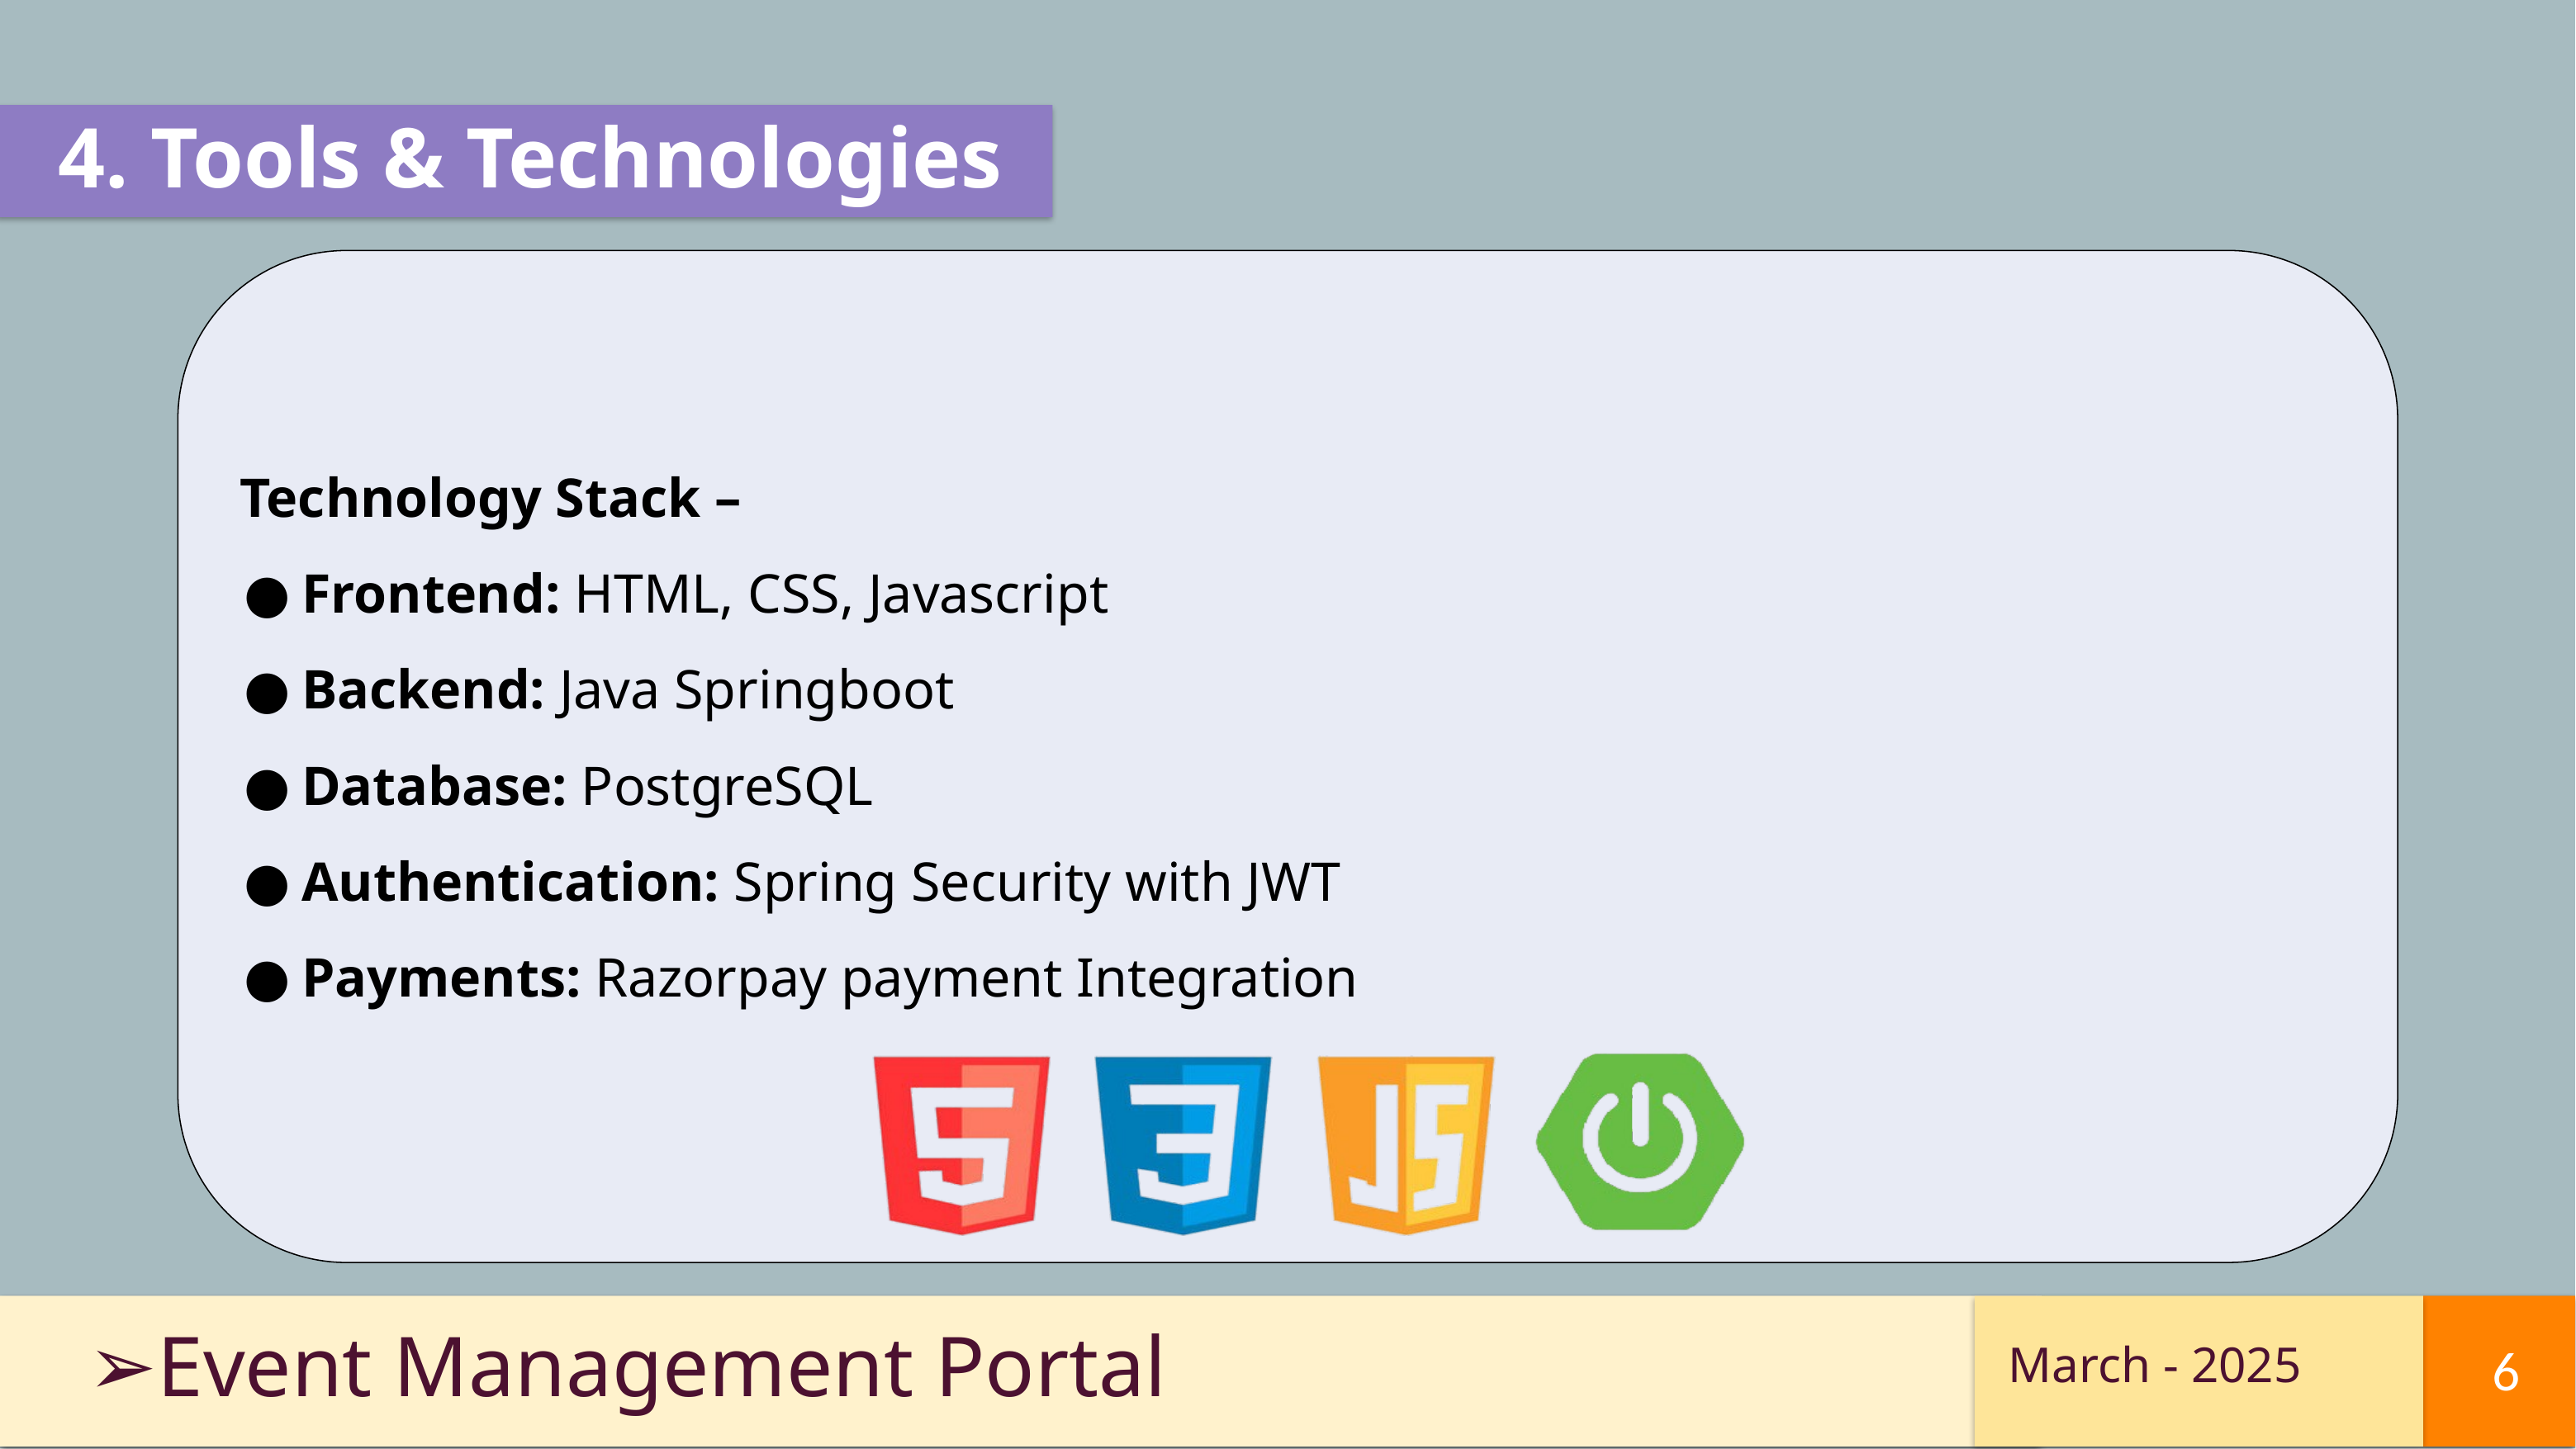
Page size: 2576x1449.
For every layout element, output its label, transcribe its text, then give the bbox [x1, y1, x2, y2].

picture [861, 1038, 1763, 1248]
text_box Technology Stack – Frontend: HTML, CSS, Javascript Backend: Java Springboot Database: PostgreSQL Authentication: Spring Security with JWT Payments: Razorpay payment Integration [178, 250, 2398, 1263]
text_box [0, 1295, 2576, 1447]
text_box 4. Tools & Technologies [0, 105, 1053, 217]
